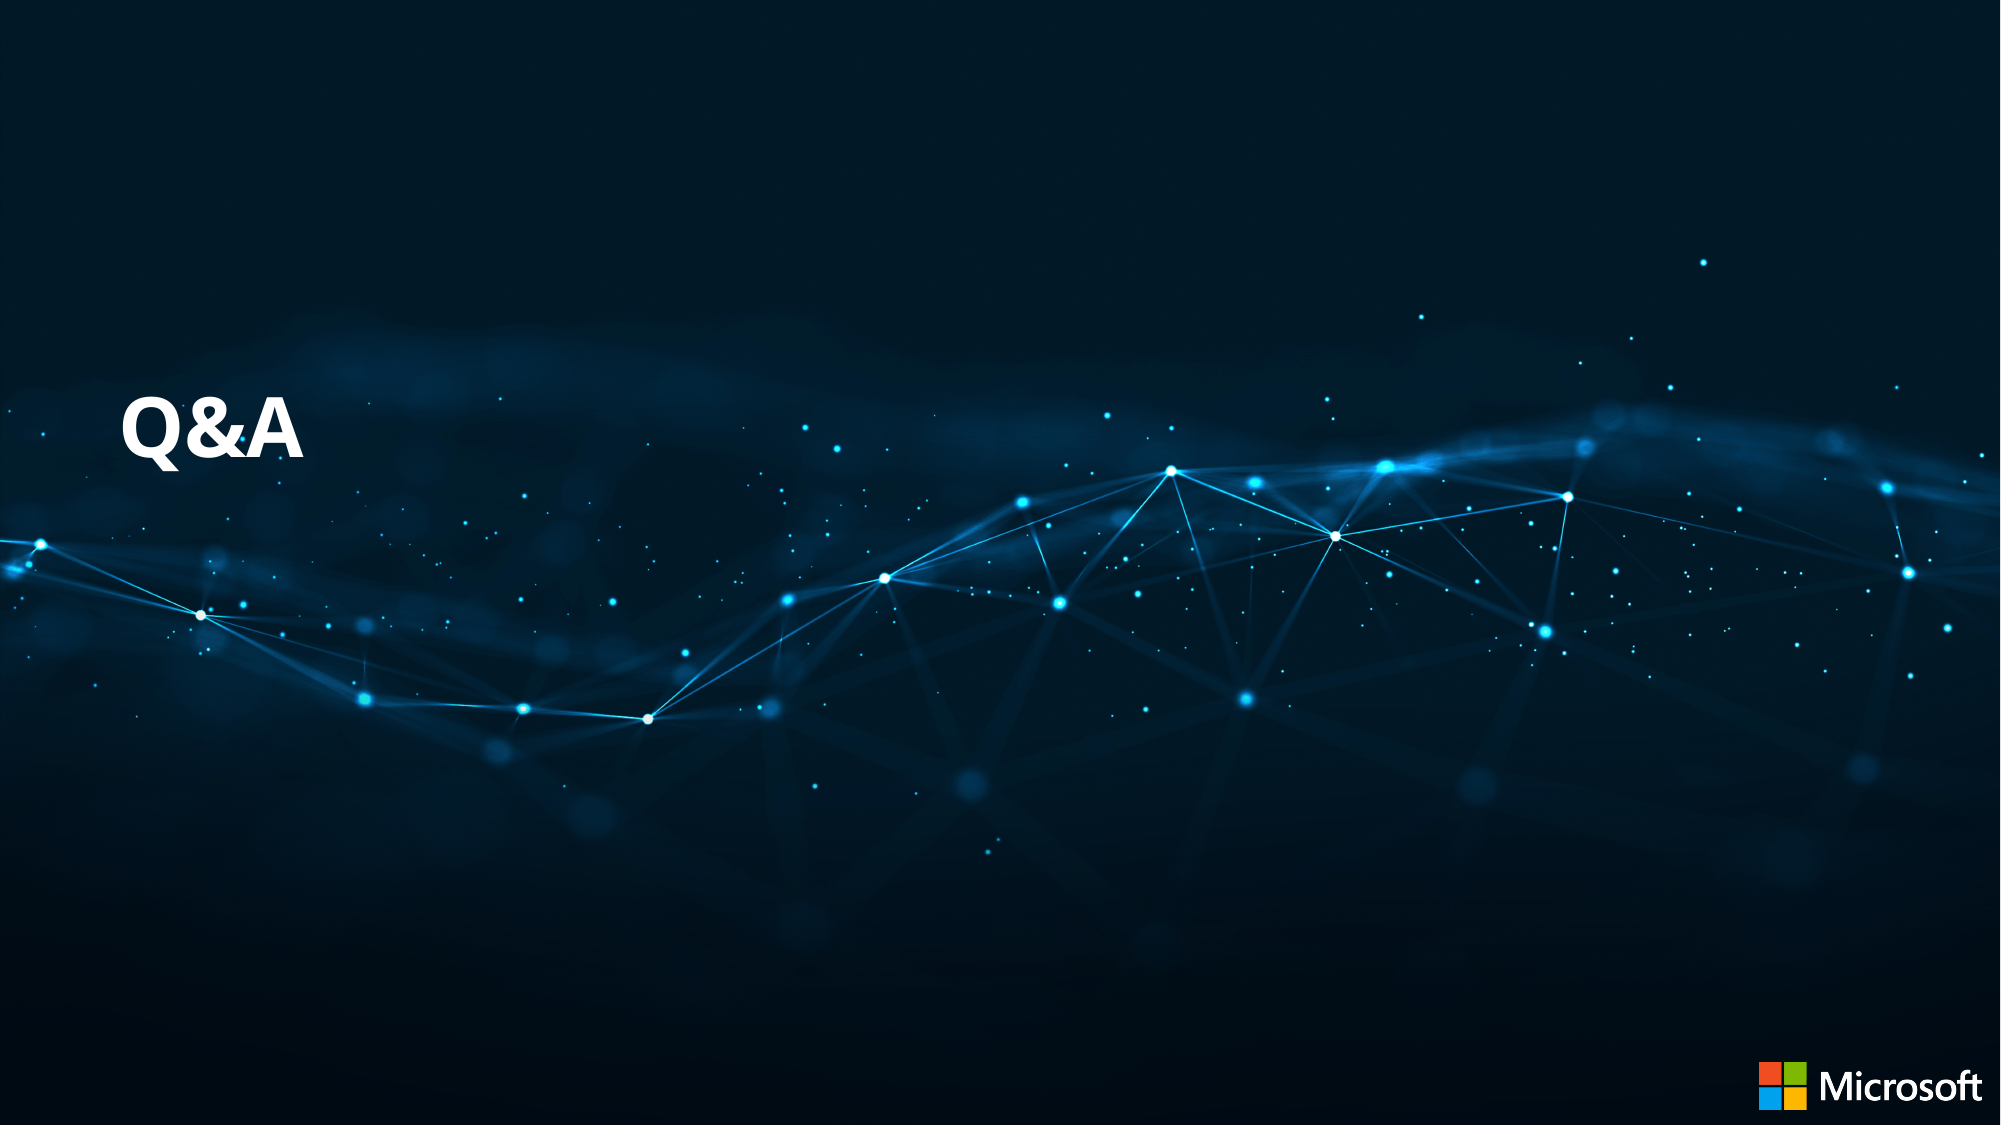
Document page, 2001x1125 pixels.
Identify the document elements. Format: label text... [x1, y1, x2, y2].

picture [0, 0, 2001, 1125]
list Q&A [103, 377, 326, 478]
